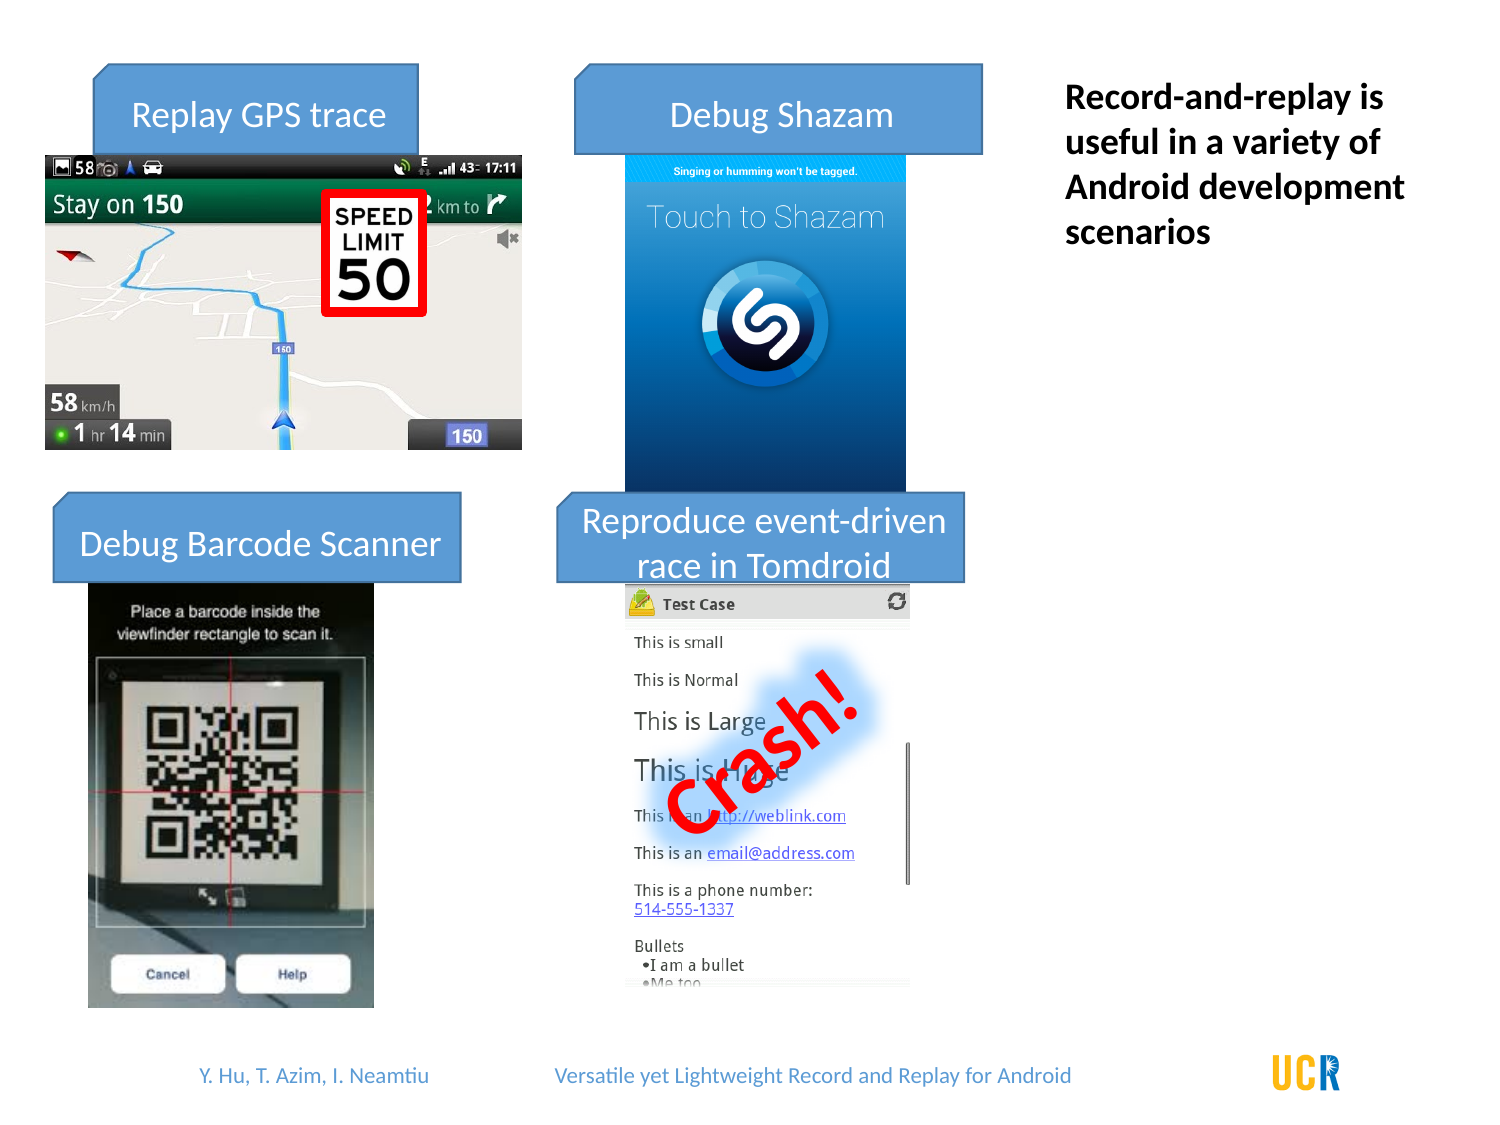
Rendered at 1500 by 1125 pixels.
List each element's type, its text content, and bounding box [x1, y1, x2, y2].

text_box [53, 492, 461, 1008]
text_box Record-and-replay is useful in a variety of Android development scenarios [1050, 64, 1468, 259]
picture [1272, 1053, 1340, 1092]
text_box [575, 64, 983, 562]
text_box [45, 64, 522, 450]
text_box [557, 492, 965, 987]
